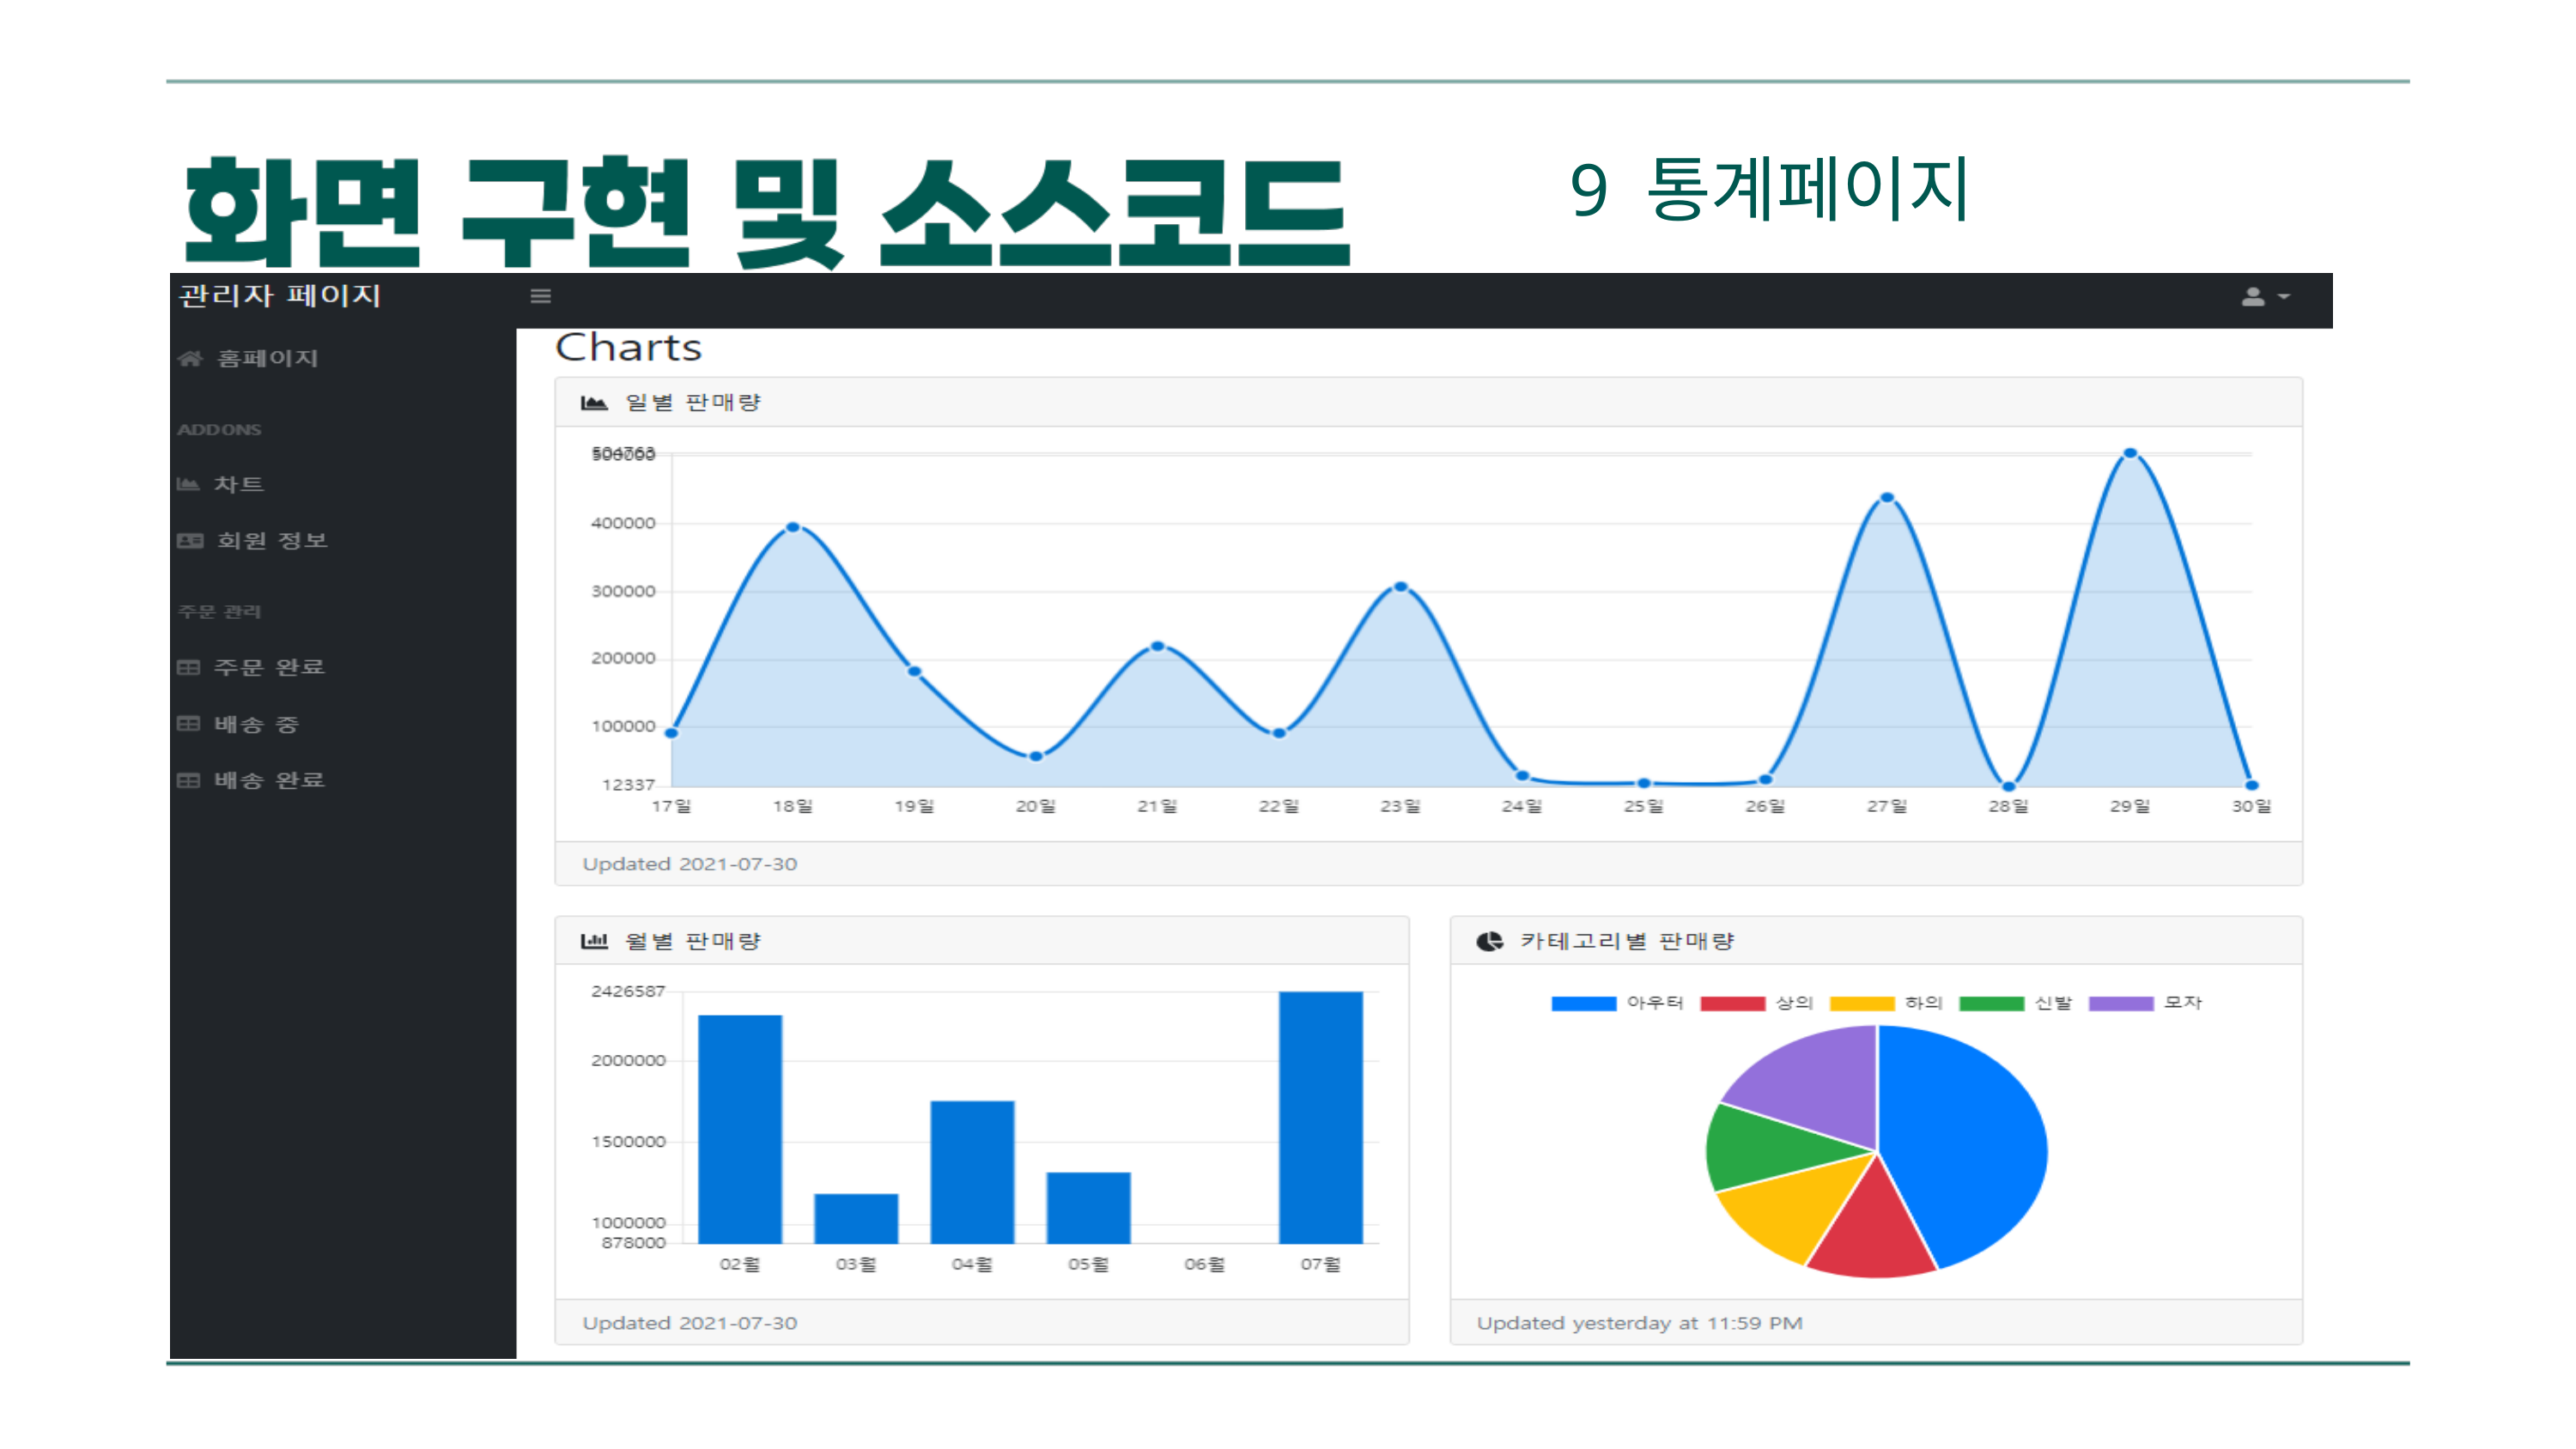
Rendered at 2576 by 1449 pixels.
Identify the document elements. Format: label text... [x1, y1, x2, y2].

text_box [166, 1358, 2410, 1370]
text_box 9 통계페이지 [1556, 137, 2333, 234]
picture [161, 103, 2333, 1360]
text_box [166, 76, 2410, 88]
